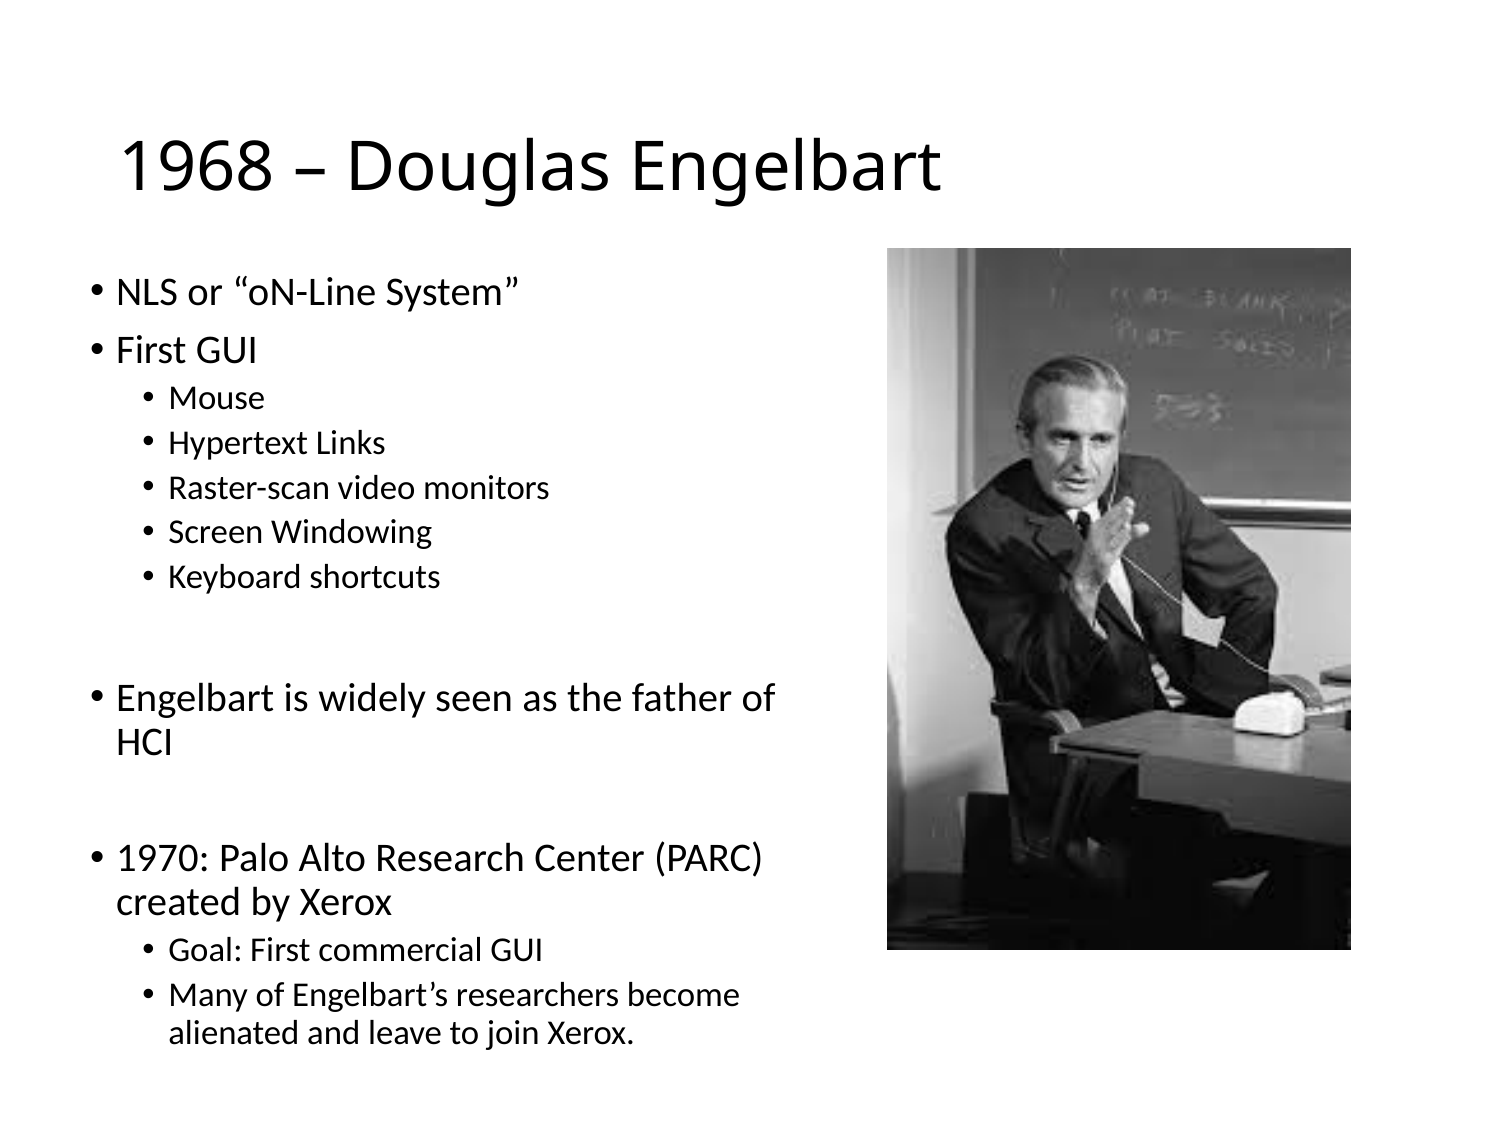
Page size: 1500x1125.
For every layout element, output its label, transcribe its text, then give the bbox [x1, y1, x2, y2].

title 1968 – Douglas Engelbart [103, 59, 1397, 278]
list NLS or “oN-Line System” First GUI Mouse Hypertext Links Raster-scan video monitors Screen Windowing Keyboard shortcuts Engelbart is widely seen as the father of HCI 1970: Palo Alto Research Center (PARC) created by Xerox Goal: First commercial GUI Many of Engelbart’s researchers become alienated and leave to join Xerox. [75, 262, 825, 1062]
picture [887, 248, 1351, 950]
